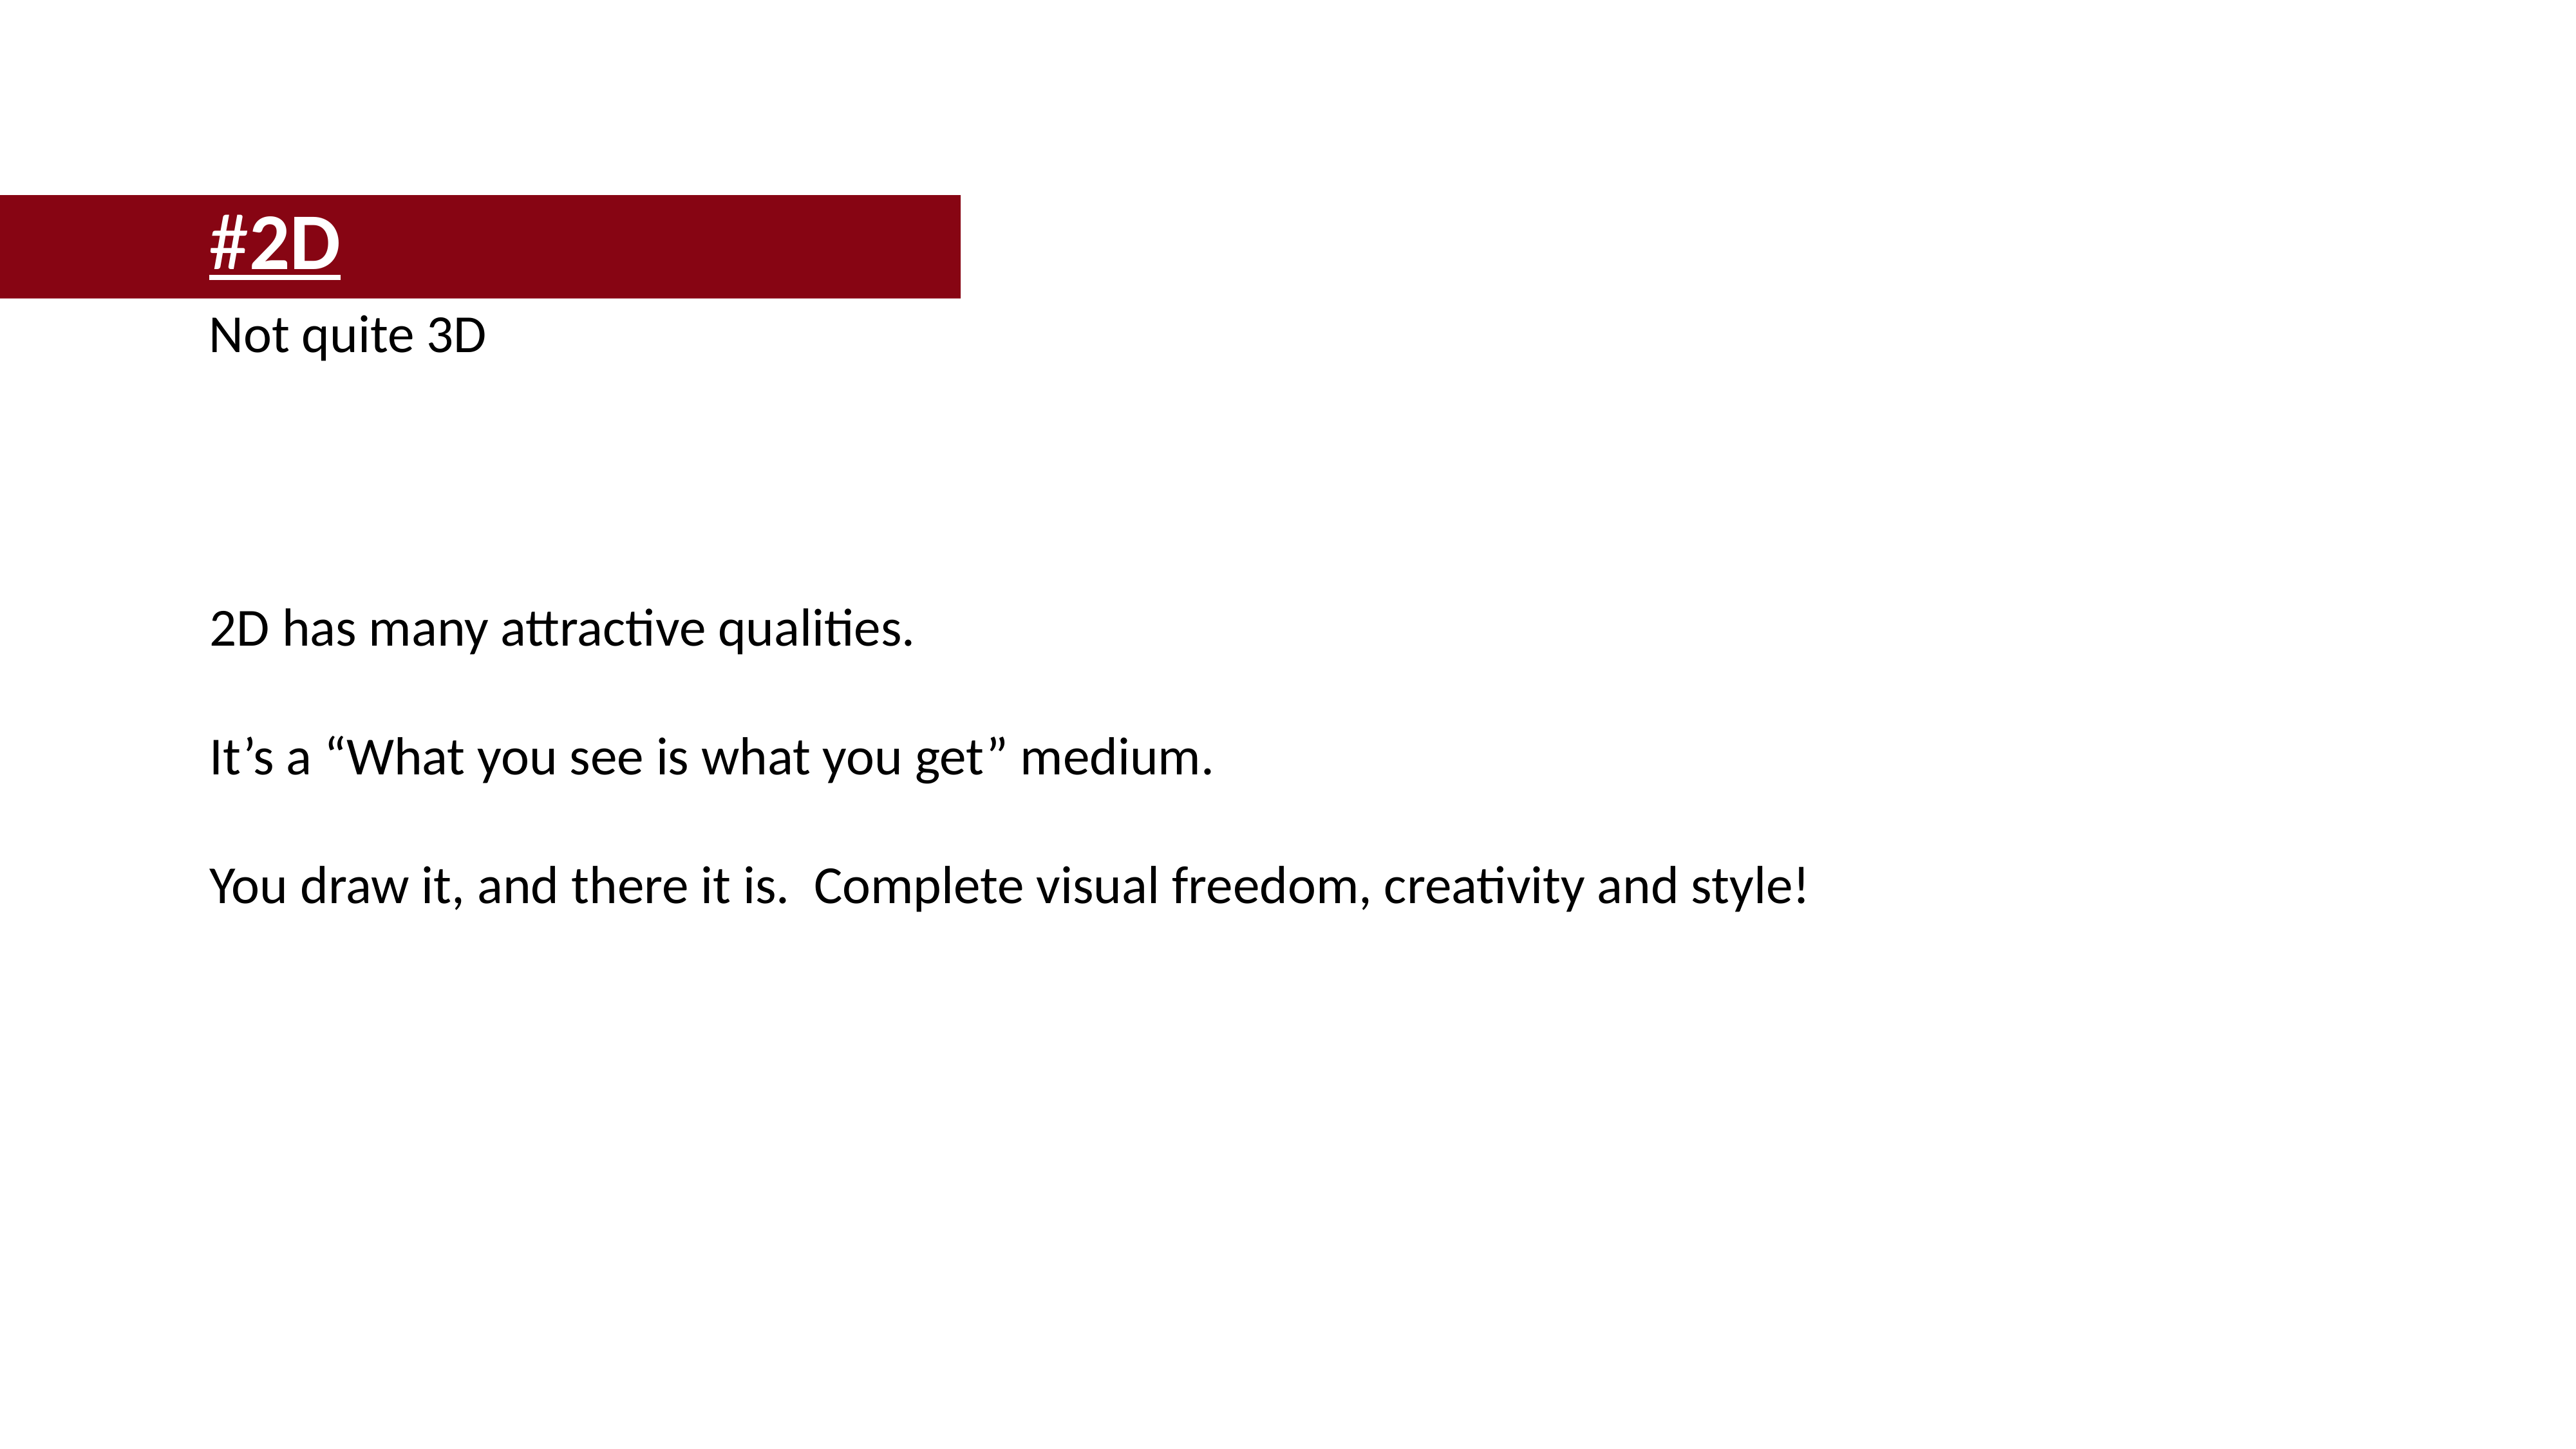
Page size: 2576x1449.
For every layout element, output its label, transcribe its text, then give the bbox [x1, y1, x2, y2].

text_box 2D has many attractive qualities. It’s a “What you see is what you get” medium. You draw it, and there it is. Complete visual freedom, creativity and style! [200, 587, 2384, 922]
text_box #2D Not quite 3D [199, 184, 961, 370]
text_box [0, 195, 199, 299]
